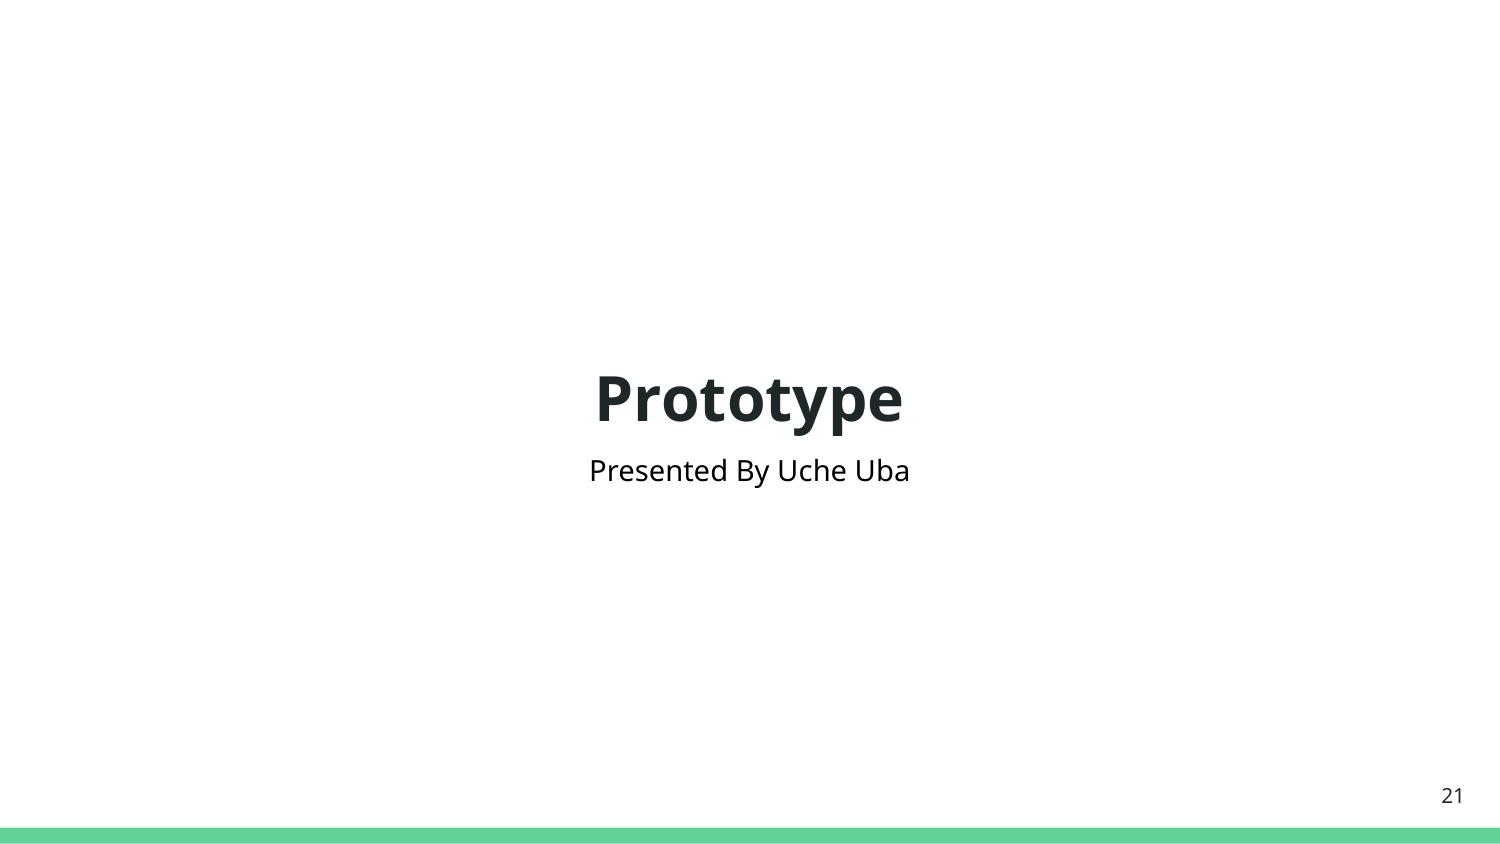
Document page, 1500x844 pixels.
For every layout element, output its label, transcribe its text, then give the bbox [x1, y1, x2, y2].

title Prototype [51, 343, 1449, 438]
slide_number ‹#› [1389, 764, 1480, 830]
text_box Presented By Uche Uba [503, 437, 996, 503]
